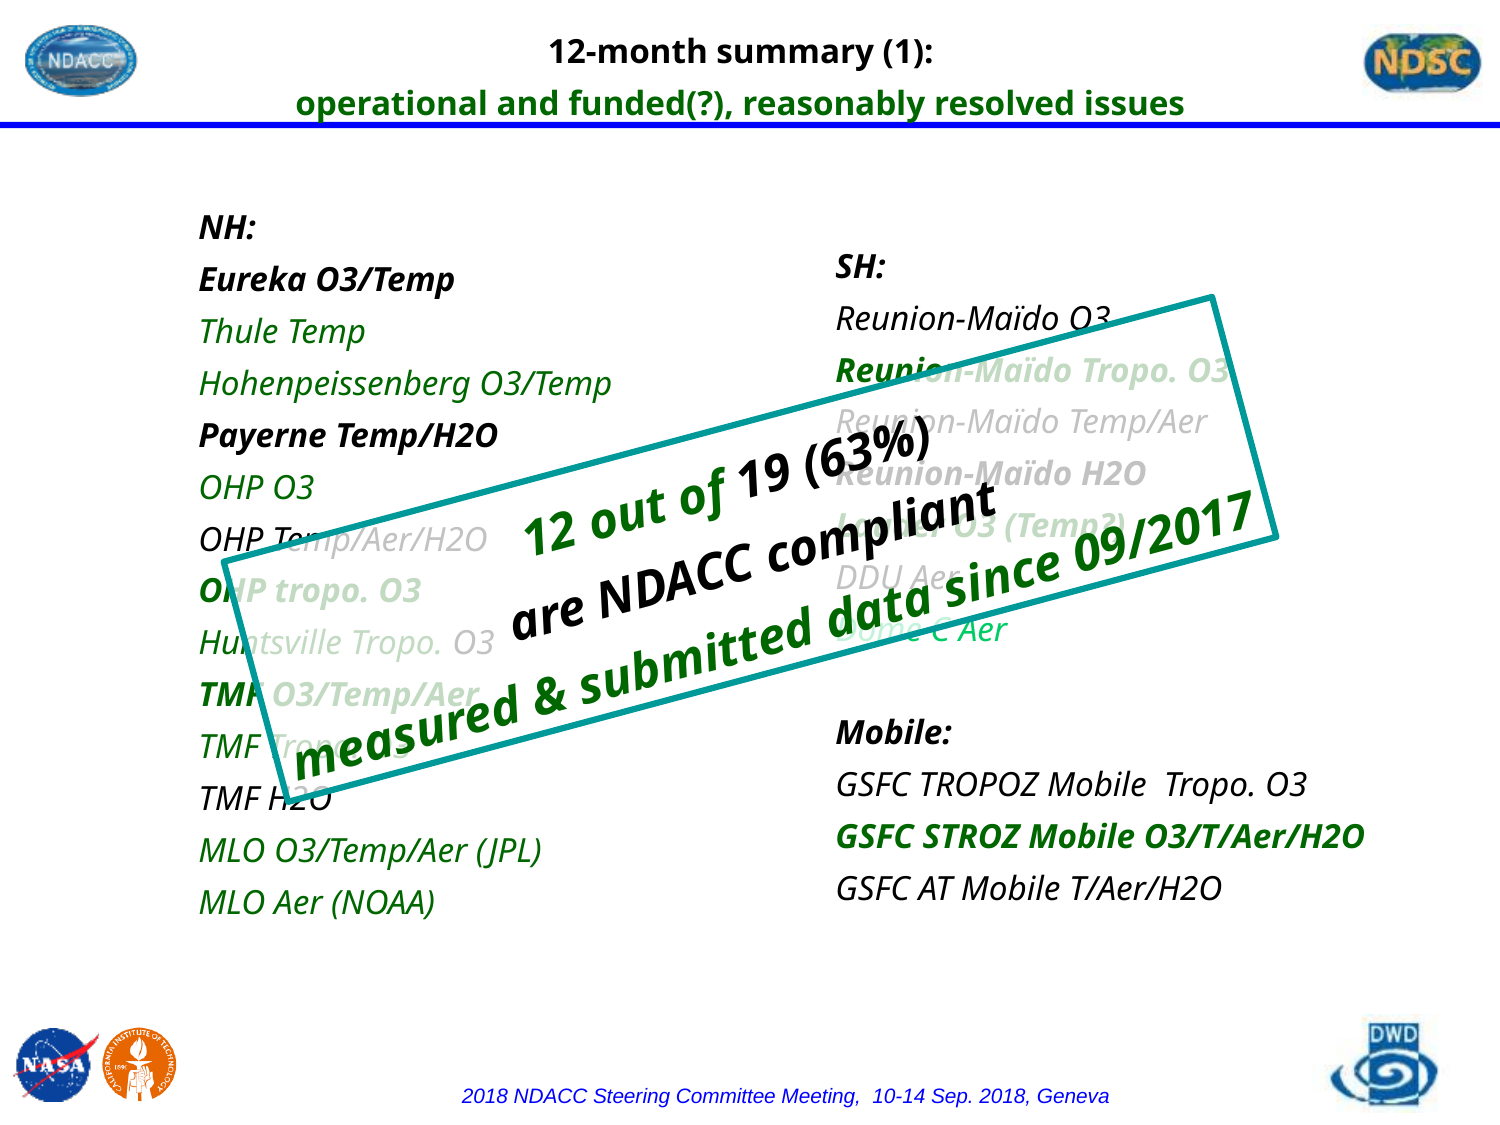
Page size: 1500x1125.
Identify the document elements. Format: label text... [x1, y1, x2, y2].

text_box NH: Eureka O3/Temp Thule Temp Hohenpeissenberg O3/Temp Payerne Temp/H2O OHP O3 OHP Temp/Aer/H2O OHP tropo. O3 Huntsville Tropo. O3 TMF O3/Temp/Aer TMF Tropo. O3 TMF H2O MLO O3/Temp/Aer (JPL) MLO Aer (NOAA) [183, 187, 628, 929]
picture [1362, 24, 1483, 102]
text_box SH: Reunion-Maïdo O3 Reunion-Maïdo Tropo. O3 Reunion-Maïdo Temp/Aer Reunion-Maïdo H2O Lauder O3 (Temp?) DDU Aer Dome C Aer Mobile: GSFC TROPOZ Mobile Tropo. O3 GSFC STROZ Mobile O3/T/Aer/H2O GSFC AT Mobile T/Aer/H2O [820, 225, 1381, 1019]
text_box 12 out of 19 (63%) are NDACC compliant measured & submitted data since 09/2017 [223, 296, 1277, 802]
picture [1287, 1014, 1494, 1113]
picture [12, 1024, 179, 1104]
text_box 12-month summary (1): operational and funded(?), reasonably resolved issues [280, 10, 1202, 130]
picture [24, 24, 138, 97]
